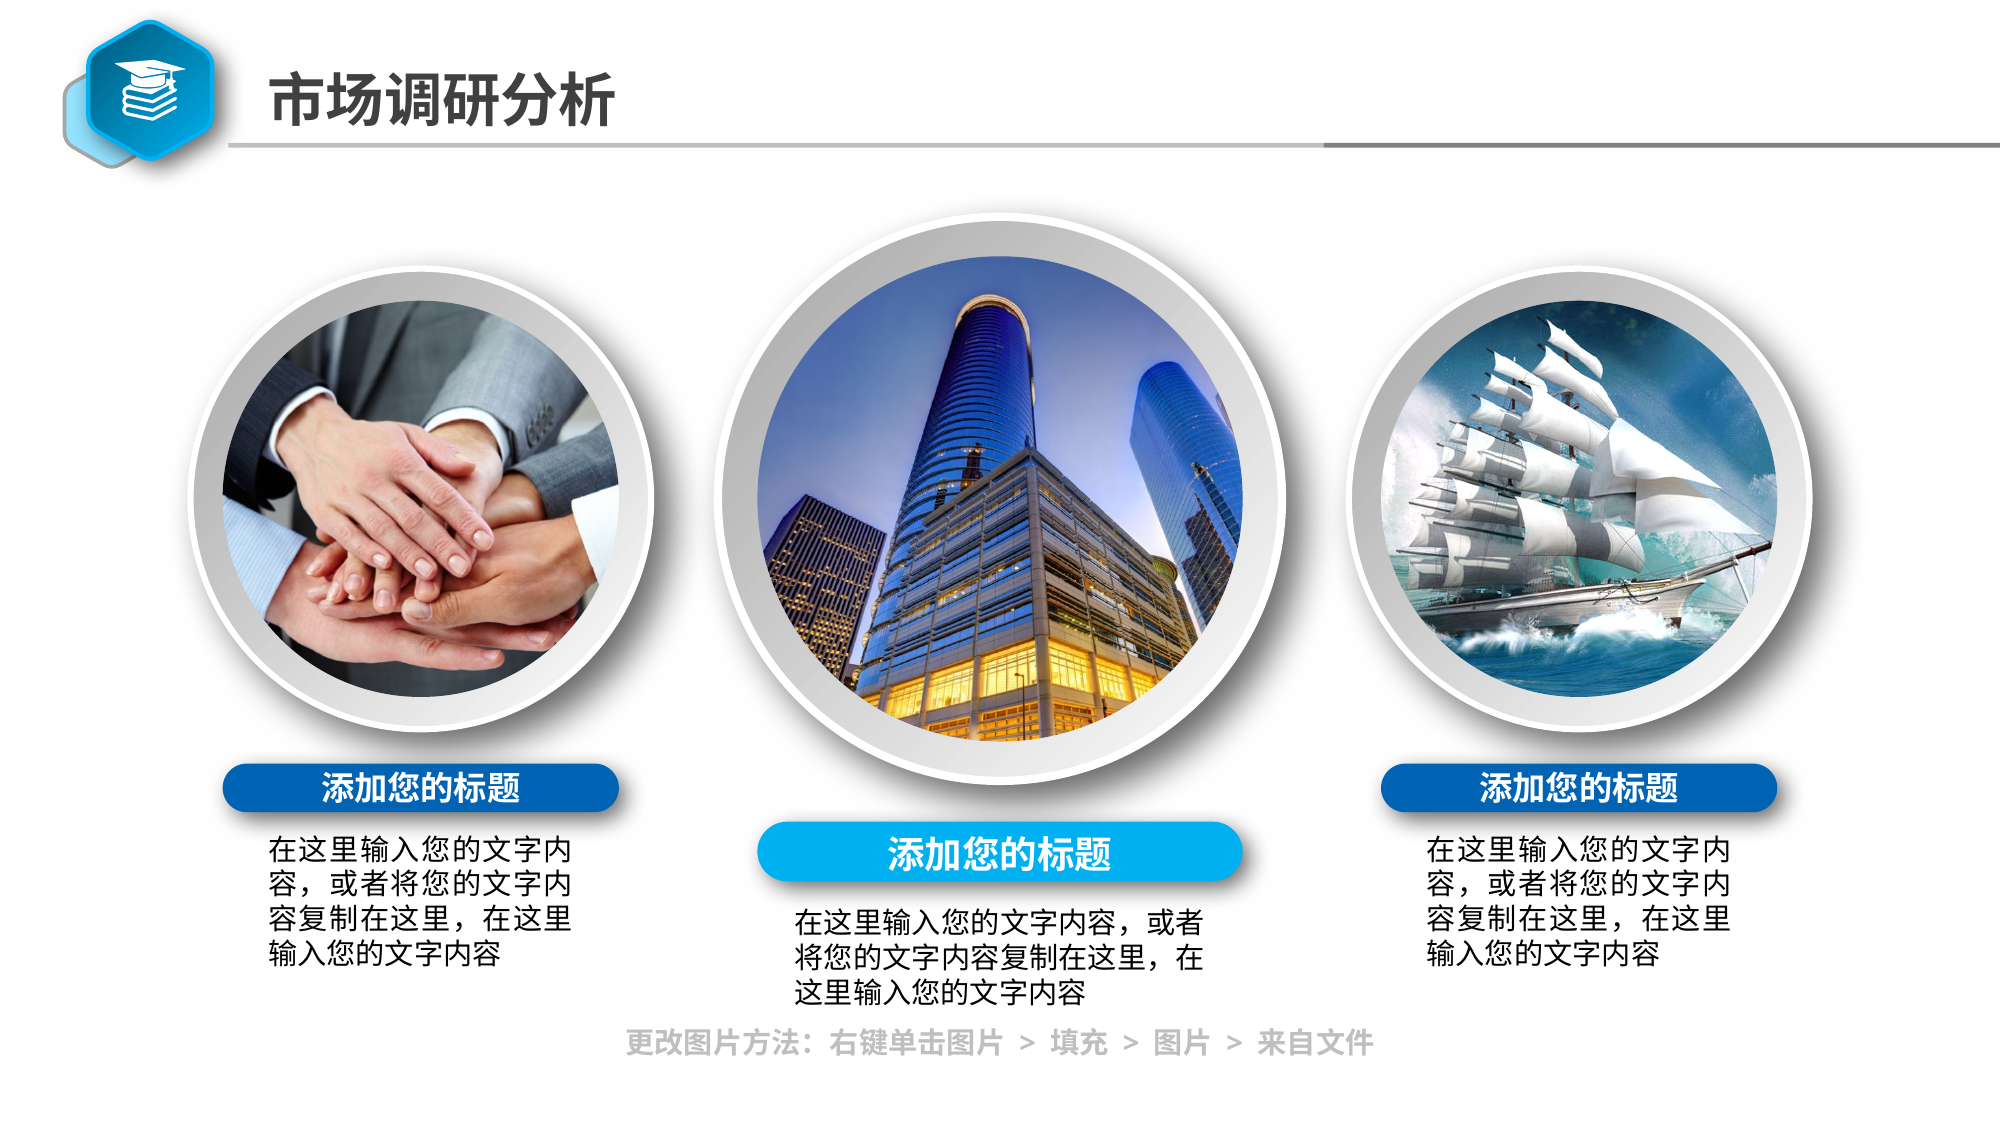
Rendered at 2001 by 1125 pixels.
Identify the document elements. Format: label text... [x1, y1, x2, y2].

text_box [115, 59, 186, 121]
text_box 市场调研分析 [252, 56, 893, 141]
text_box [716, 215, 1284, 782]
text_box 添加您的标题 [835, 823, 1165, 883]
text_box [1347, 267, 1811, 731]
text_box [228, 142, 2000, 148]
text_box 在这里输入您的文字内容，或者将您的文字内容复制在这里，在这里输入您的文字内容 [253, 823, 589, 978]
text_box [63, 78, 116, 168]
text_box [221, 299, 620, 699]
text_box [221, 762, 273, 814]
text_box 更改图片方法：右键单击图片 > 填充 > 图片 > 来自文件 [527, 1024, 1473, 1060]
text_box 在这里输入您的文字内容，或者将您的文字内容复制在这里，在这里输入您的文字内容 [1411, 823, 1747, 978]
text_box [1379, 299, 1779, 699]
text_box [88, 21, 213, 159]
text_box 添加您的标题 [1431, 760, 1727, 815]
text_box [756, 255, 1244, 743]
text_box [1379, 762, 1431, 814]
text_box [756, 820, 1244, 883]
text_box [1727, 762, 1779, 814]
text_box 在这里输入您的文字内容，或者将您的文字内容复制在这里，在这里输入您的文字内容 [779, 896, 1220, 1017]
text_box 添加您的标题 [273, 760, 569, 815]
text_box [189, 267, 653, 731]
text_box [569, 762, 620, 814]
